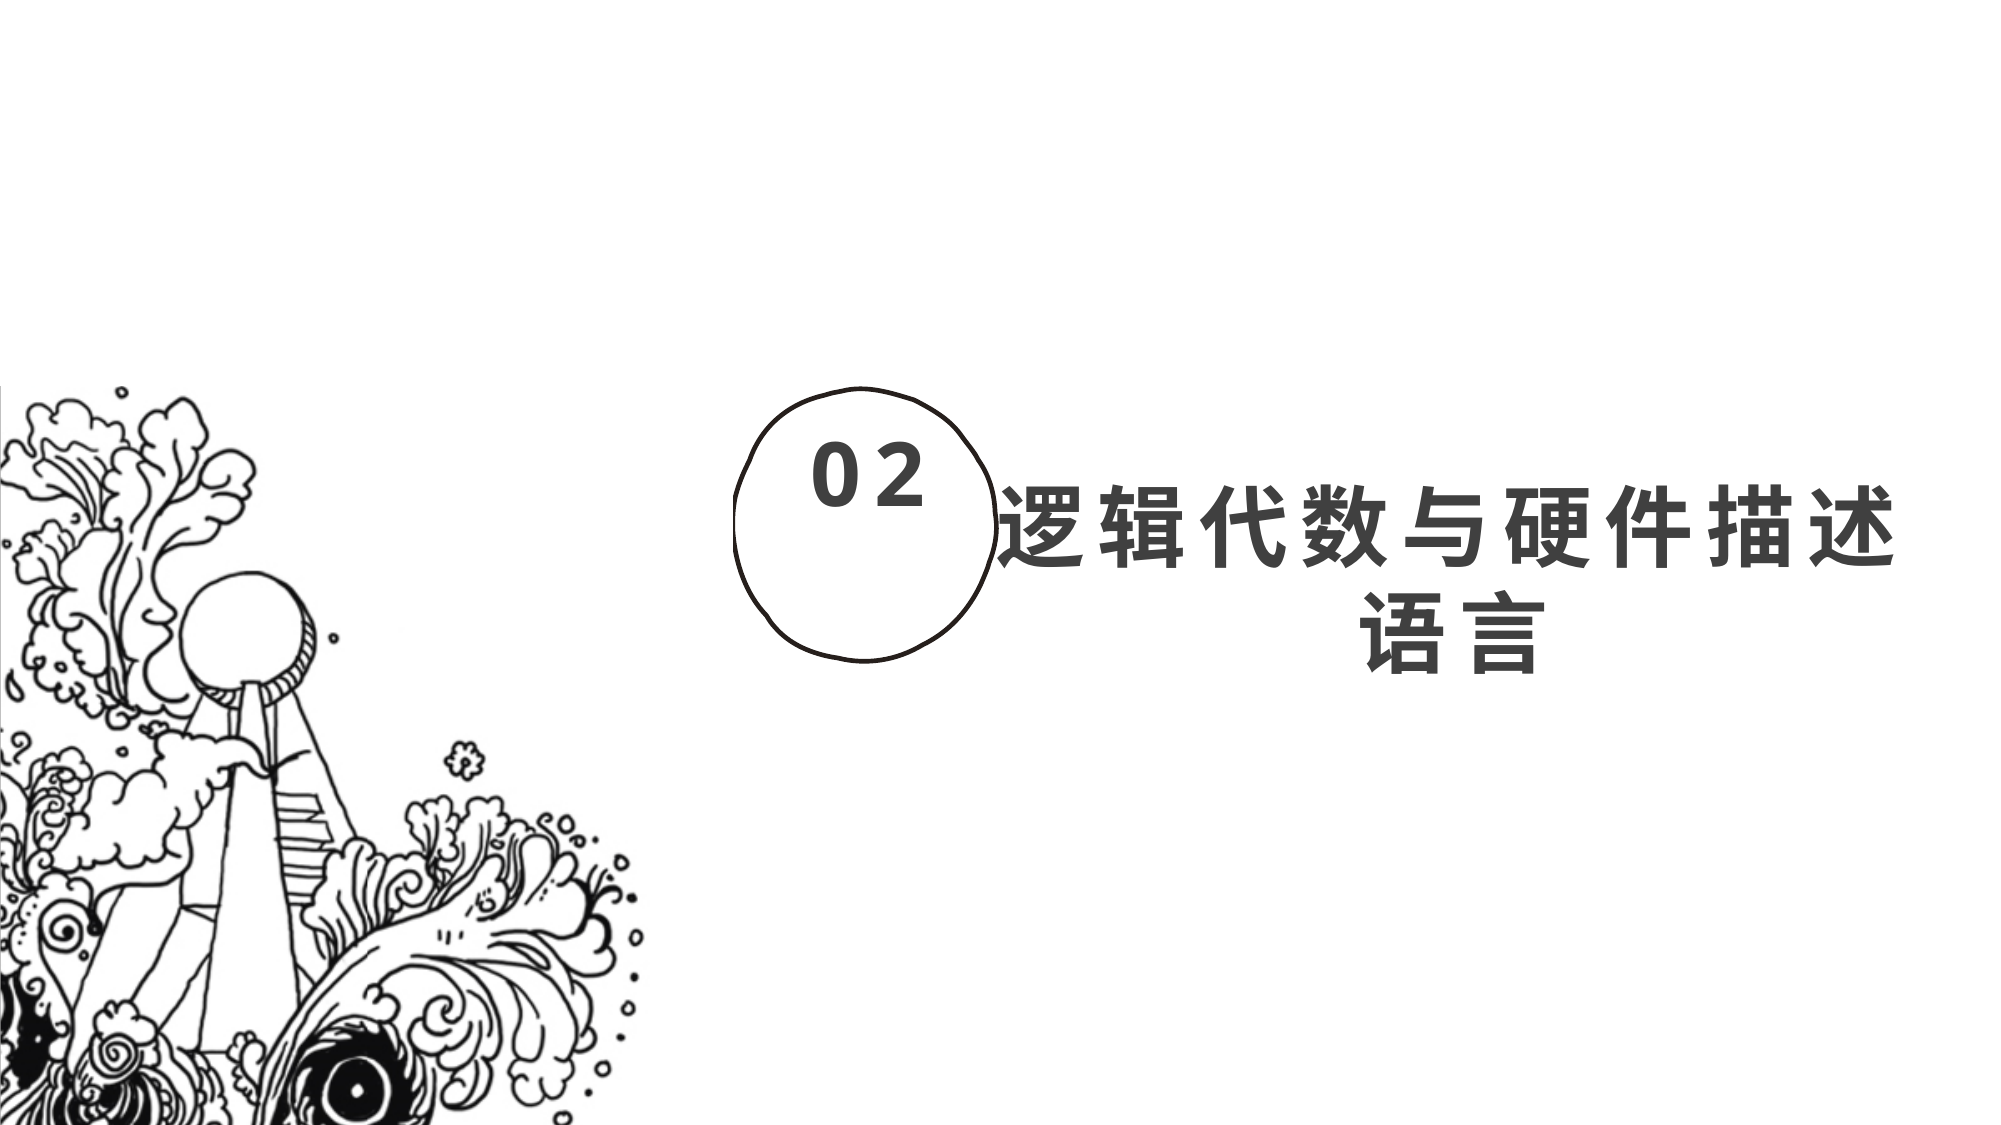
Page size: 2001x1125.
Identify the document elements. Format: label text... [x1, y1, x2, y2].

text_box 02 [789, 409, 947, 532]
text_box 逻辑代数与硬件描述语言 [975, 463, 1931, 692]
picture [0, 386, 733, 1125]
text_box [733, 387, 998, 663]
